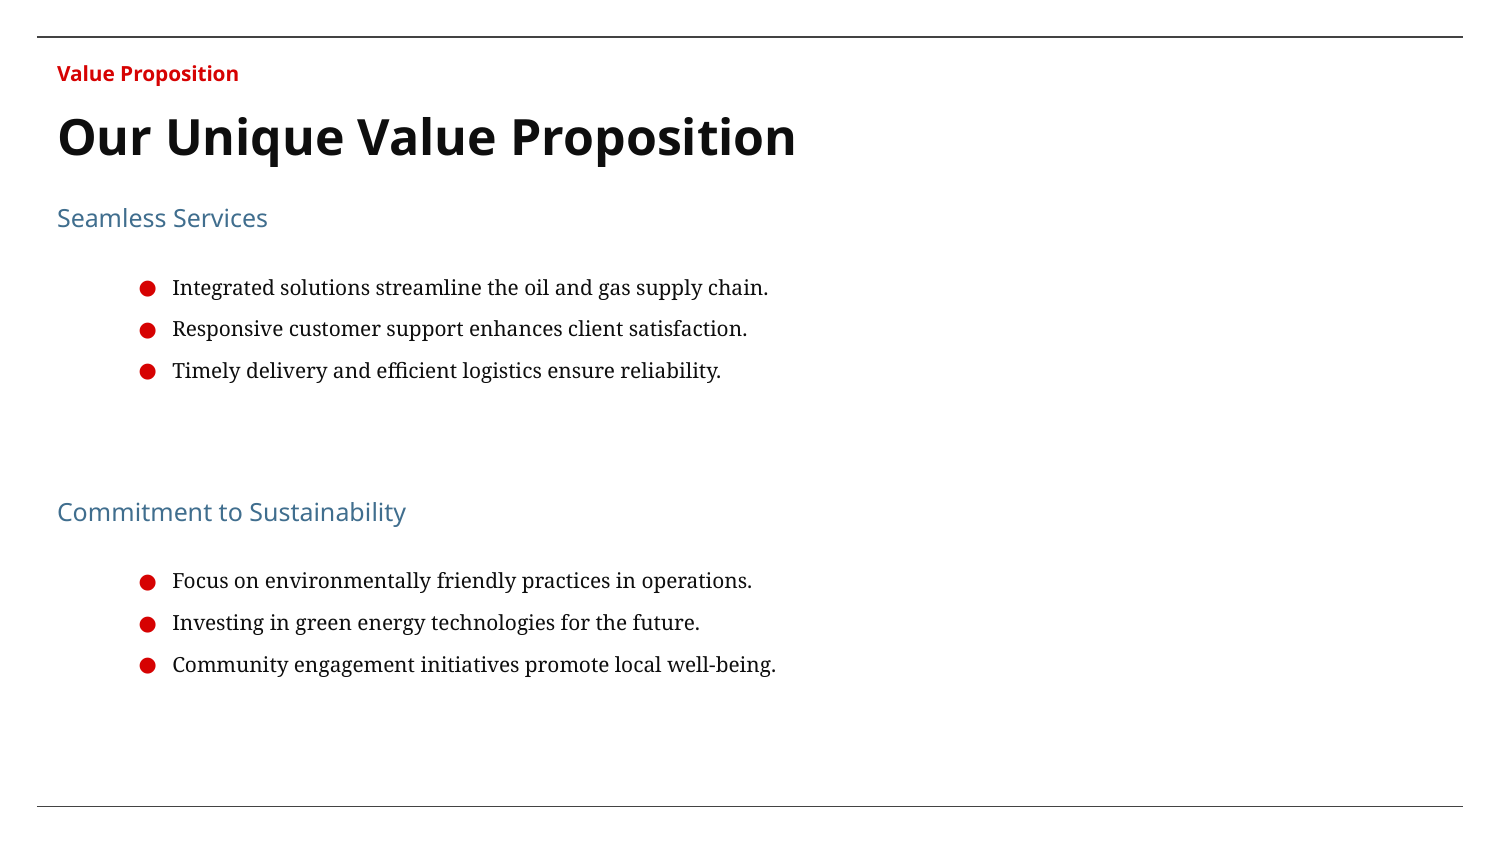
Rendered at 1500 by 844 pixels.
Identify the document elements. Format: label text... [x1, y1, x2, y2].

list Focus on environmentally friendly practices in operations. Investing in green energy technologies for the future. Community engagement initiatives promote local well-being. [116, 552, 1204, 775]
subtitle Seamless Services [57, 187, 1075, 260]
list Integrated solutions streamline the oil and gas supply chain. Responsive customer support enhances client satisfaction. Timely delivery and efficient logistics ensure reliability. [116, 259, 1204, 482]
title Our Unique Value Proposition [57, 85, 1425, 180]
text_box Value Proposition [57, 45, 751, 86]
subtitle Commitment to Sustainability [57, 481, 1075, 553]
